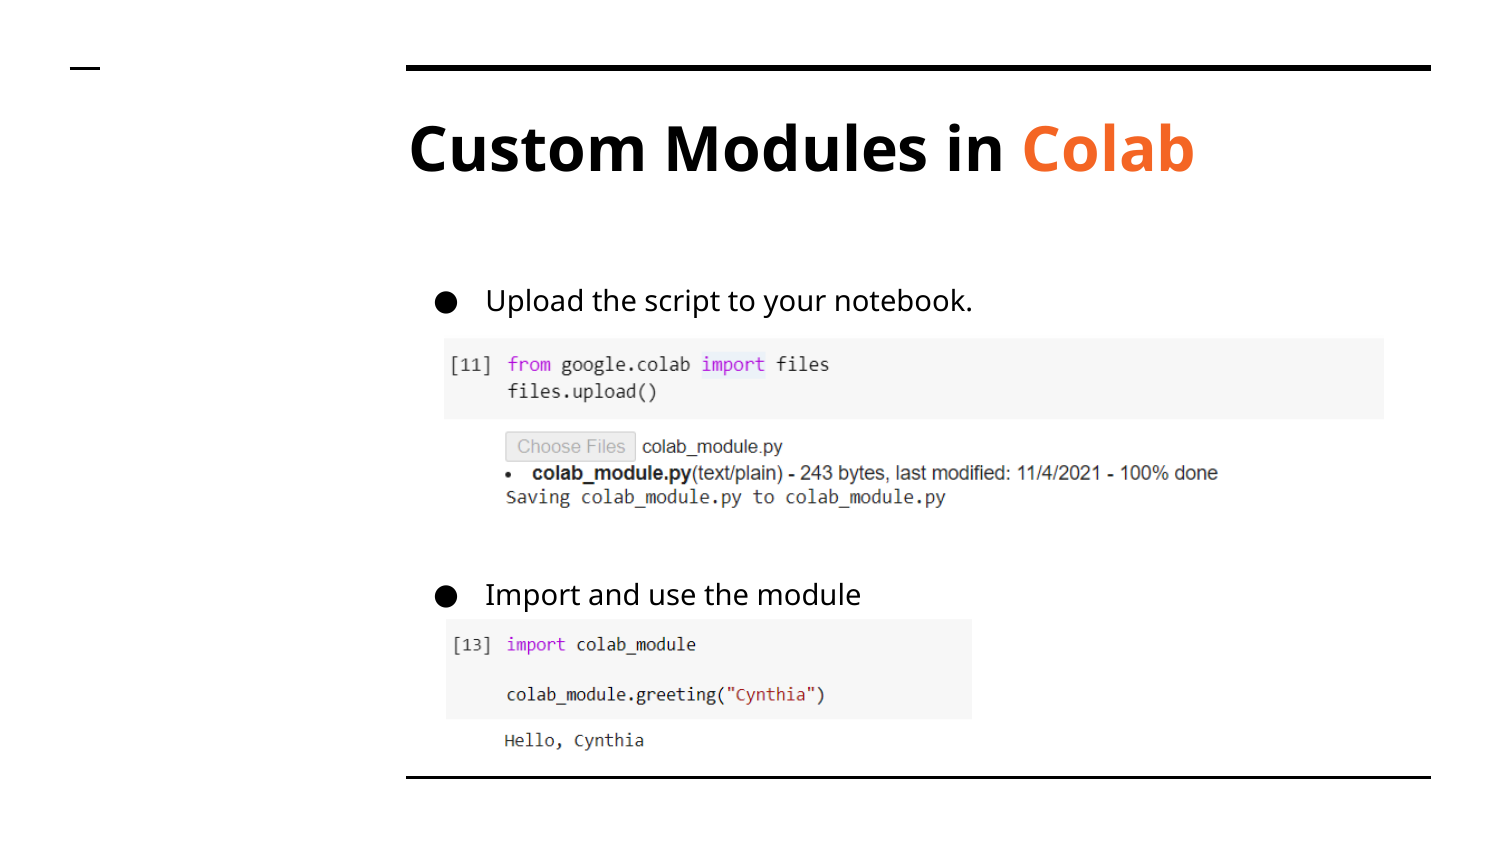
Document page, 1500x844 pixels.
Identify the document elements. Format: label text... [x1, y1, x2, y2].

title Custom Modules in Colab [393, 94, 1431, 199]
picture [443, 335, 1384, 509]
picture [443, 614, 973, 764]
list Upload the script to your notebook. Import and use the module [395, 261, 1433, 755]
